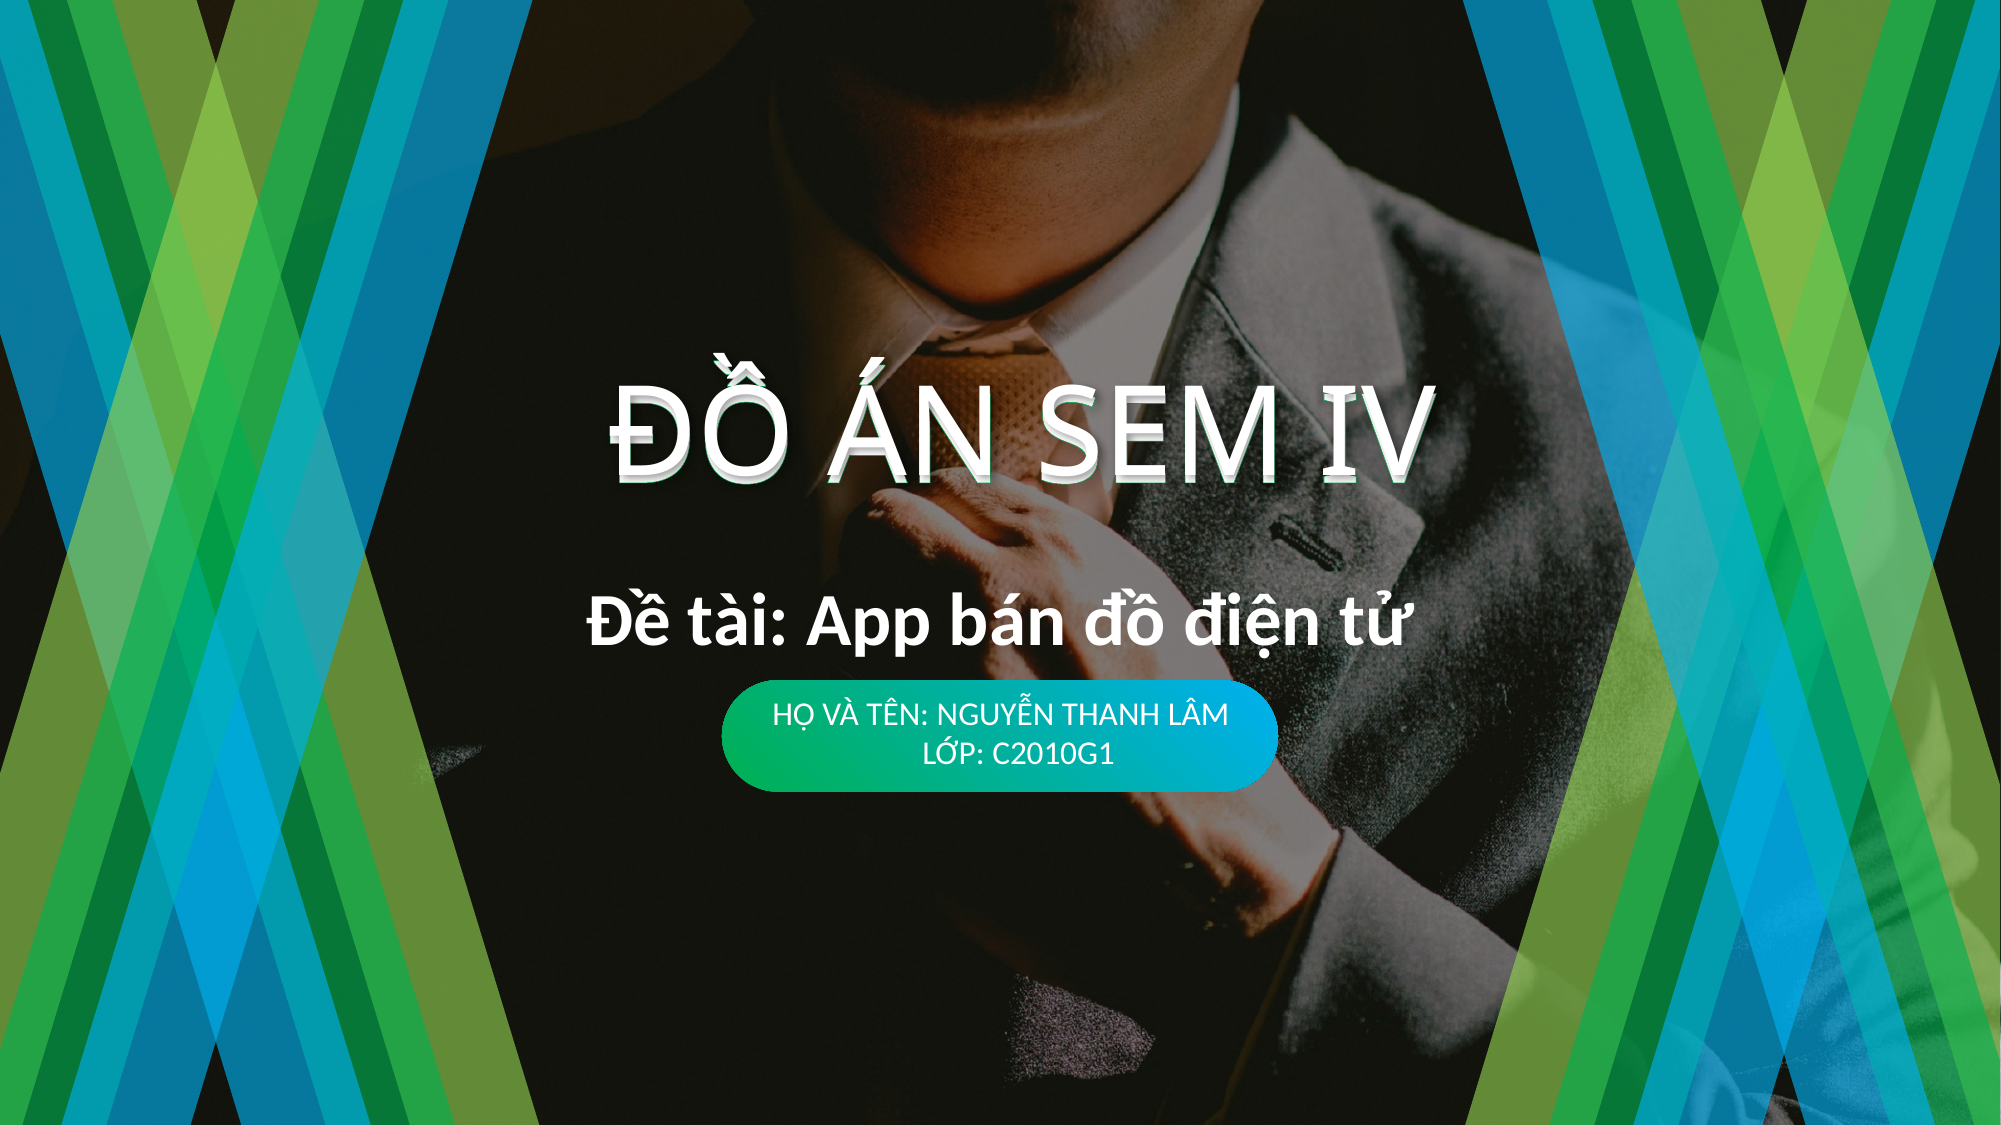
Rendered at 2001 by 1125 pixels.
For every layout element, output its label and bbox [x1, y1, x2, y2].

picture [540, 0, 1462, 1125]
text_box [0, 0, 533, 1125]
text_box [533, 0, 540, 1125]
text_box [1462, 0, 2000, 1125]
